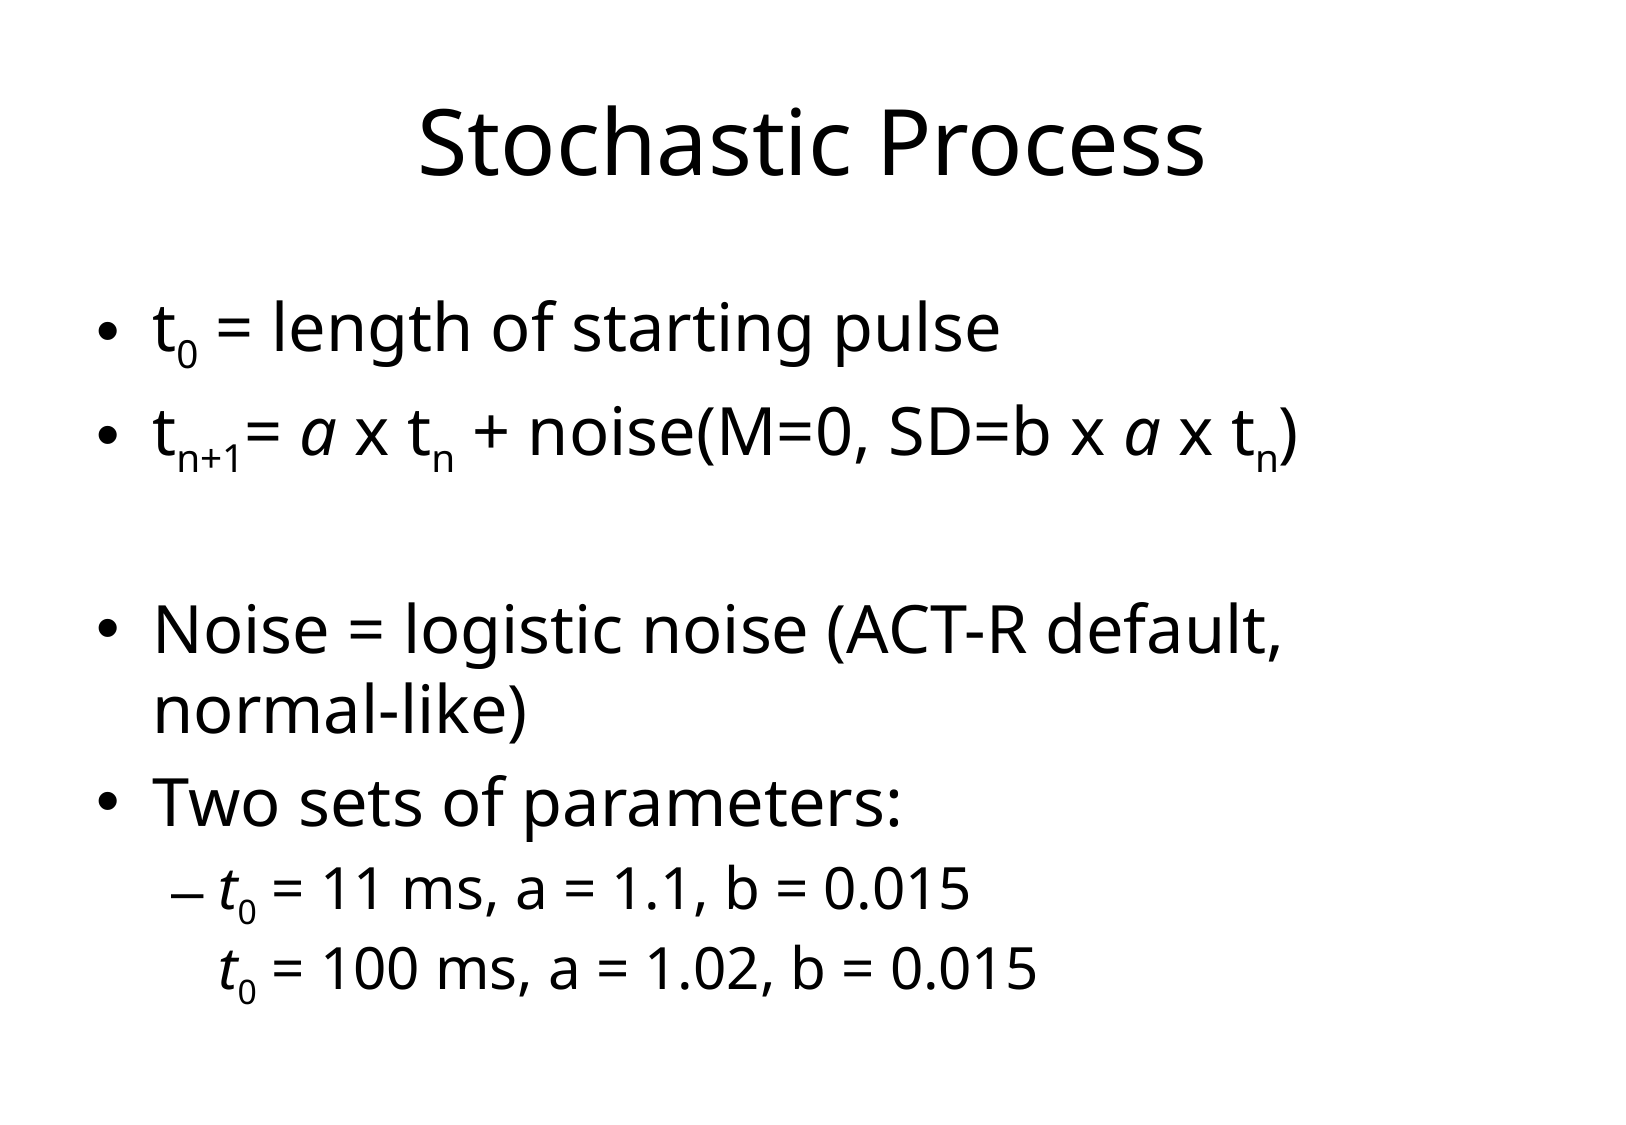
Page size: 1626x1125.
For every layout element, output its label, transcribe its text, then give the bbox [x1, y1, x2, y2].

list t0 = length of starting pulse tn+1= a x tn + noise(M=0, SD=b x a x tn) Noise = logistic noise (ACT-R default, normal-like) Two sets of parameters: t0 = 11 ms, a = 1.1, b = 0.015 t0 = 100 ms, a = 1.02, b = 0.015 [81, 277, 1544, 1055]
title Stochastic Process [81, 45, 1544, 233]
